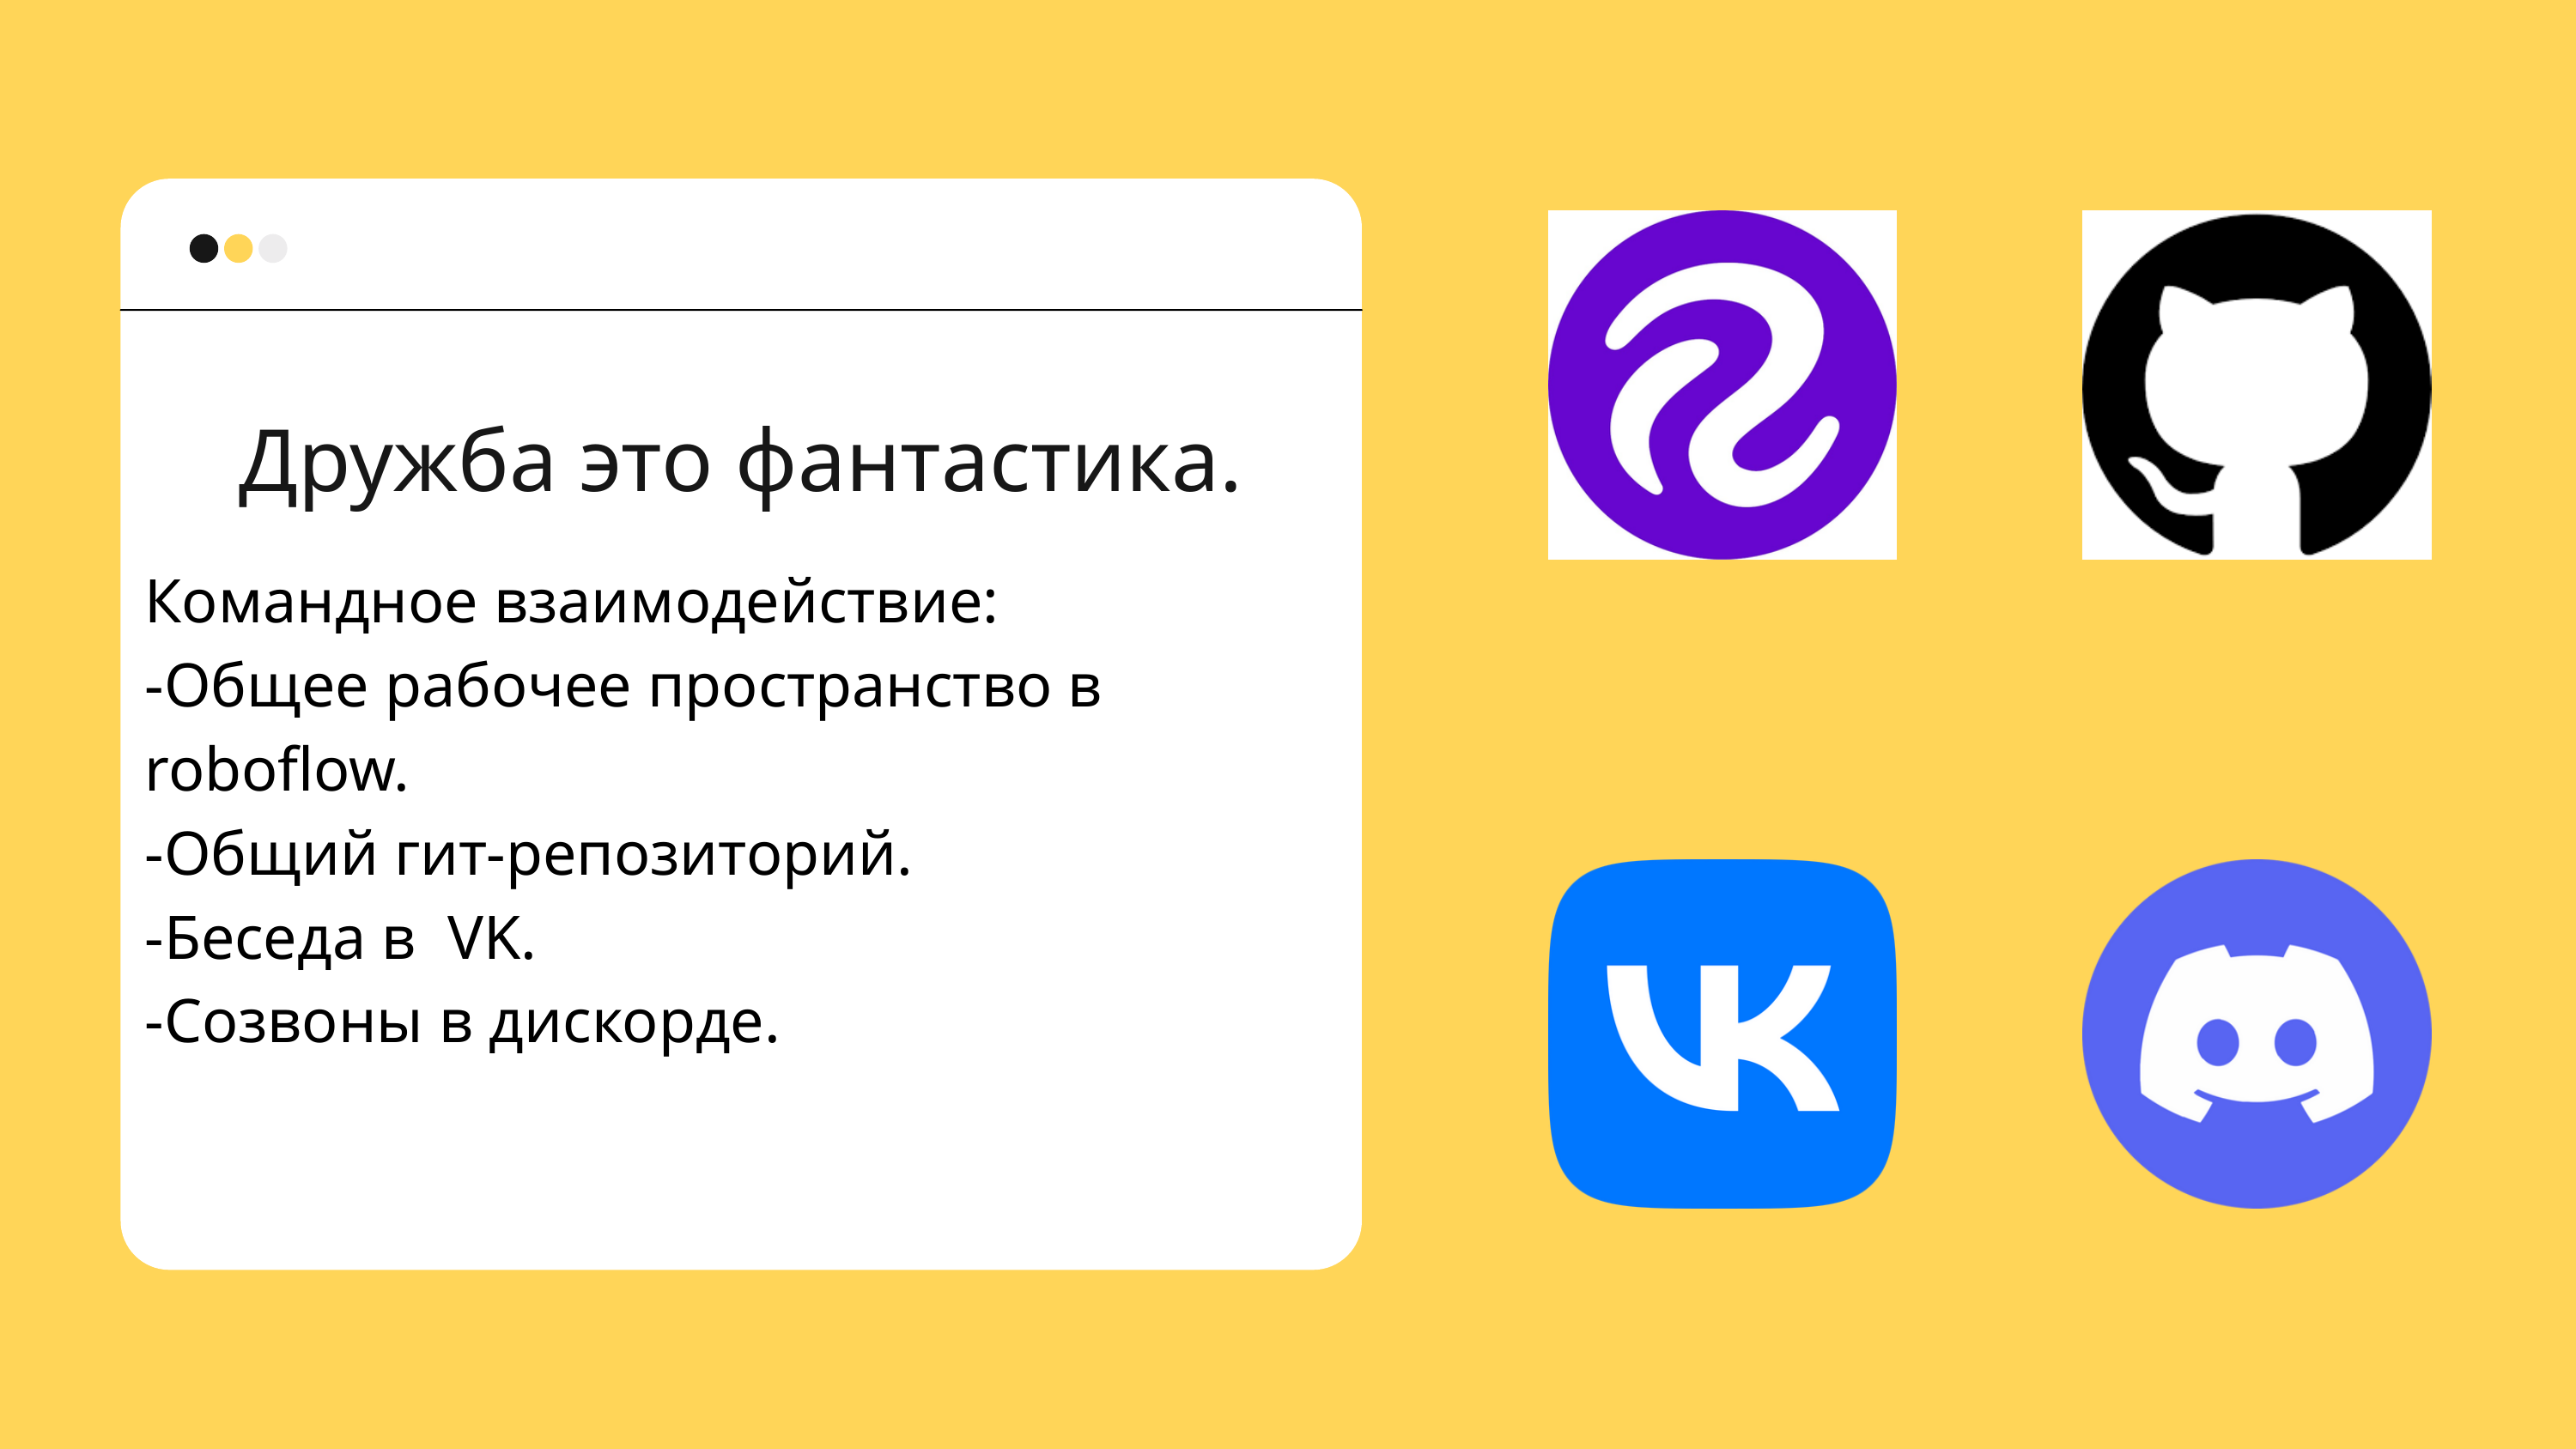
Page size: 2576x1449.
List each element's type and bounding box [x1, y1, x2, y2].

text_box [120, 178, 1363, 1270]
picture [1547, 209, 1898, 560]
picture [2082, 859, 2432, 1209]
picture [1547, 859, 1898, 1209]
picture [2082, 209, 2432, 560]
